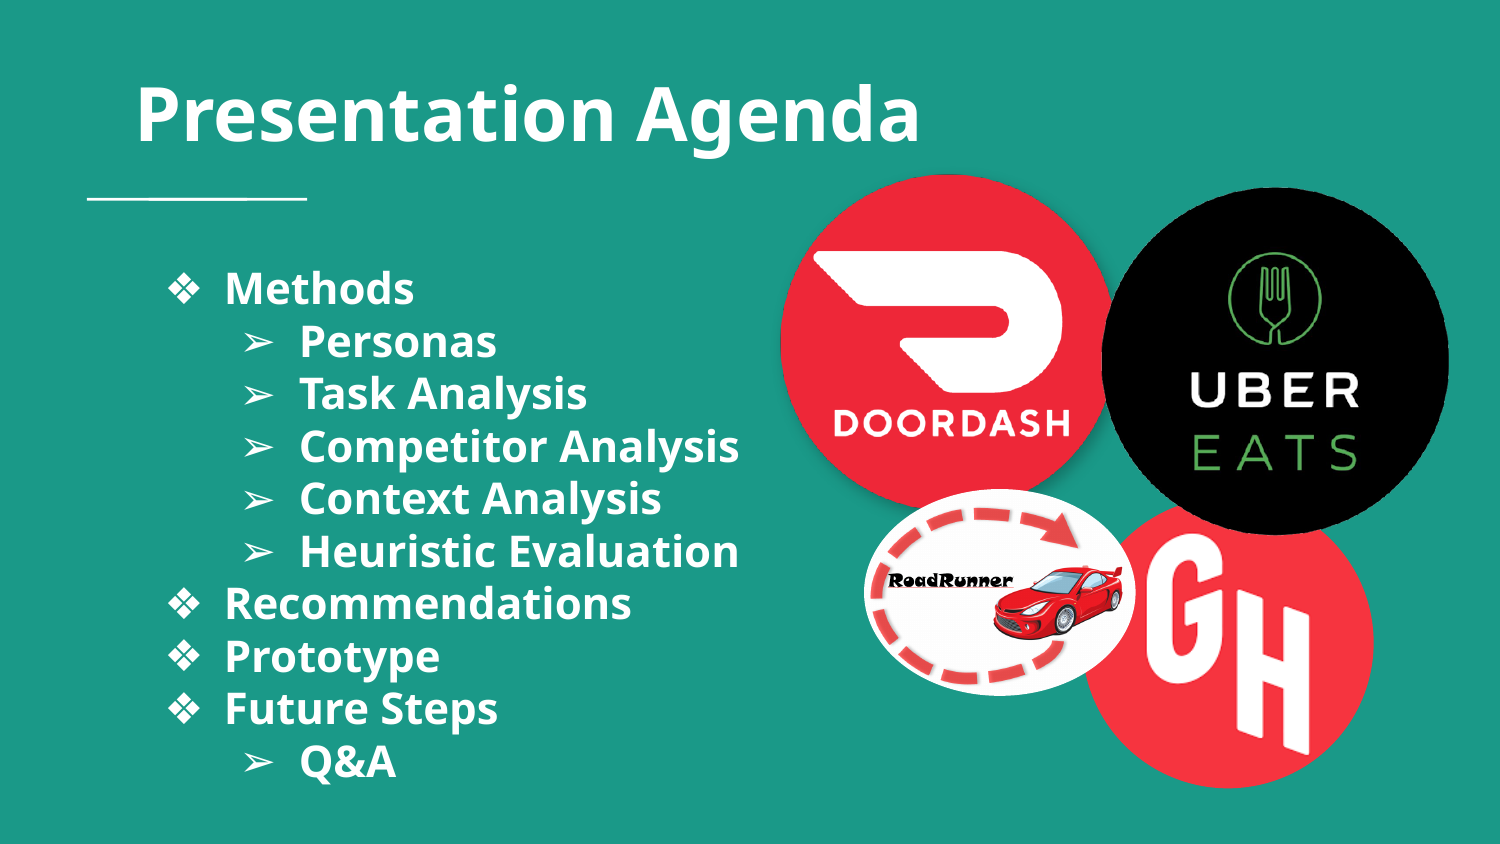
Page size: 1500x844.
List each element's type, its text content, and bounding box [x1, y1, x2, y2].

picture [744, 138, 1476, 789]
title Presentation Agenda [119, 51, 1381, 203]
text_box Methods Personas Task Analysis Competitor Analysis Context Analysis Heuristic Evaluation Recommendations Prototype Future Steps Q&A [133, 246, 781, 801]
